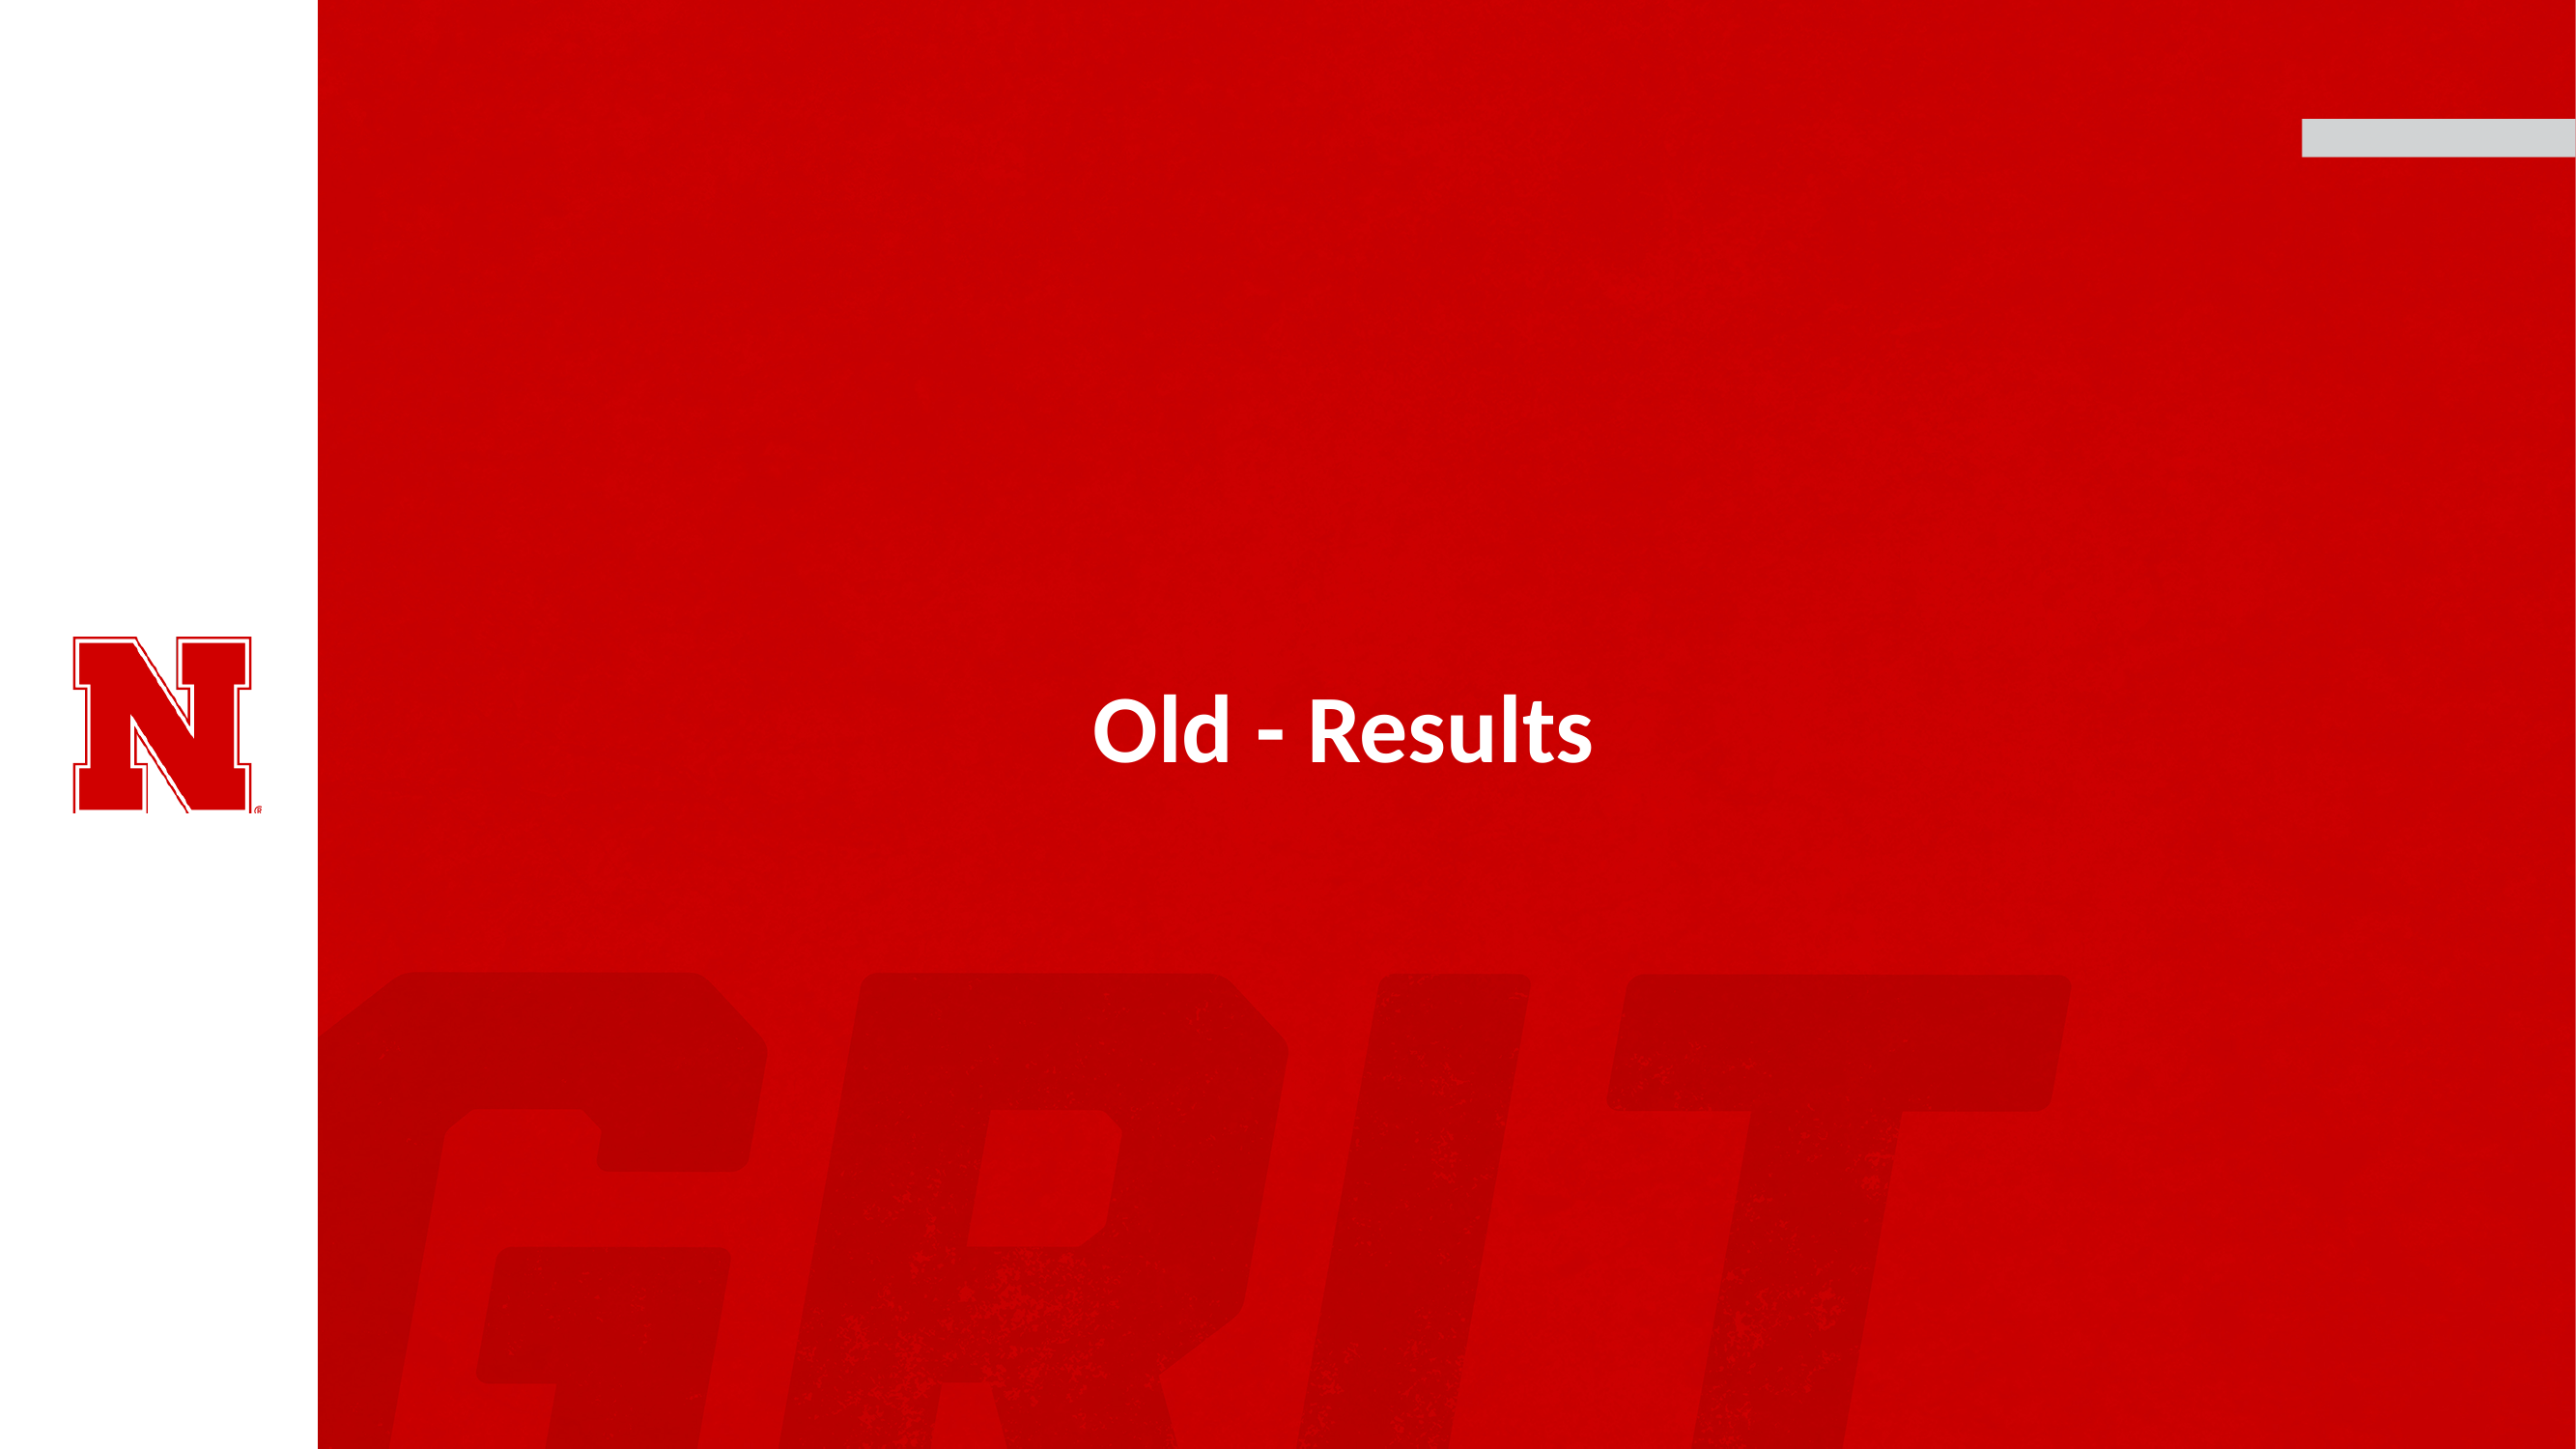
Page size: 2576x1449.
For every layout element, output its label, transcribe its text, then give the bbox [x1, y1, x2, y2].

list Old - Results [406, 651, 2282, 797]
picture [318, 0, 2576, 1449]
